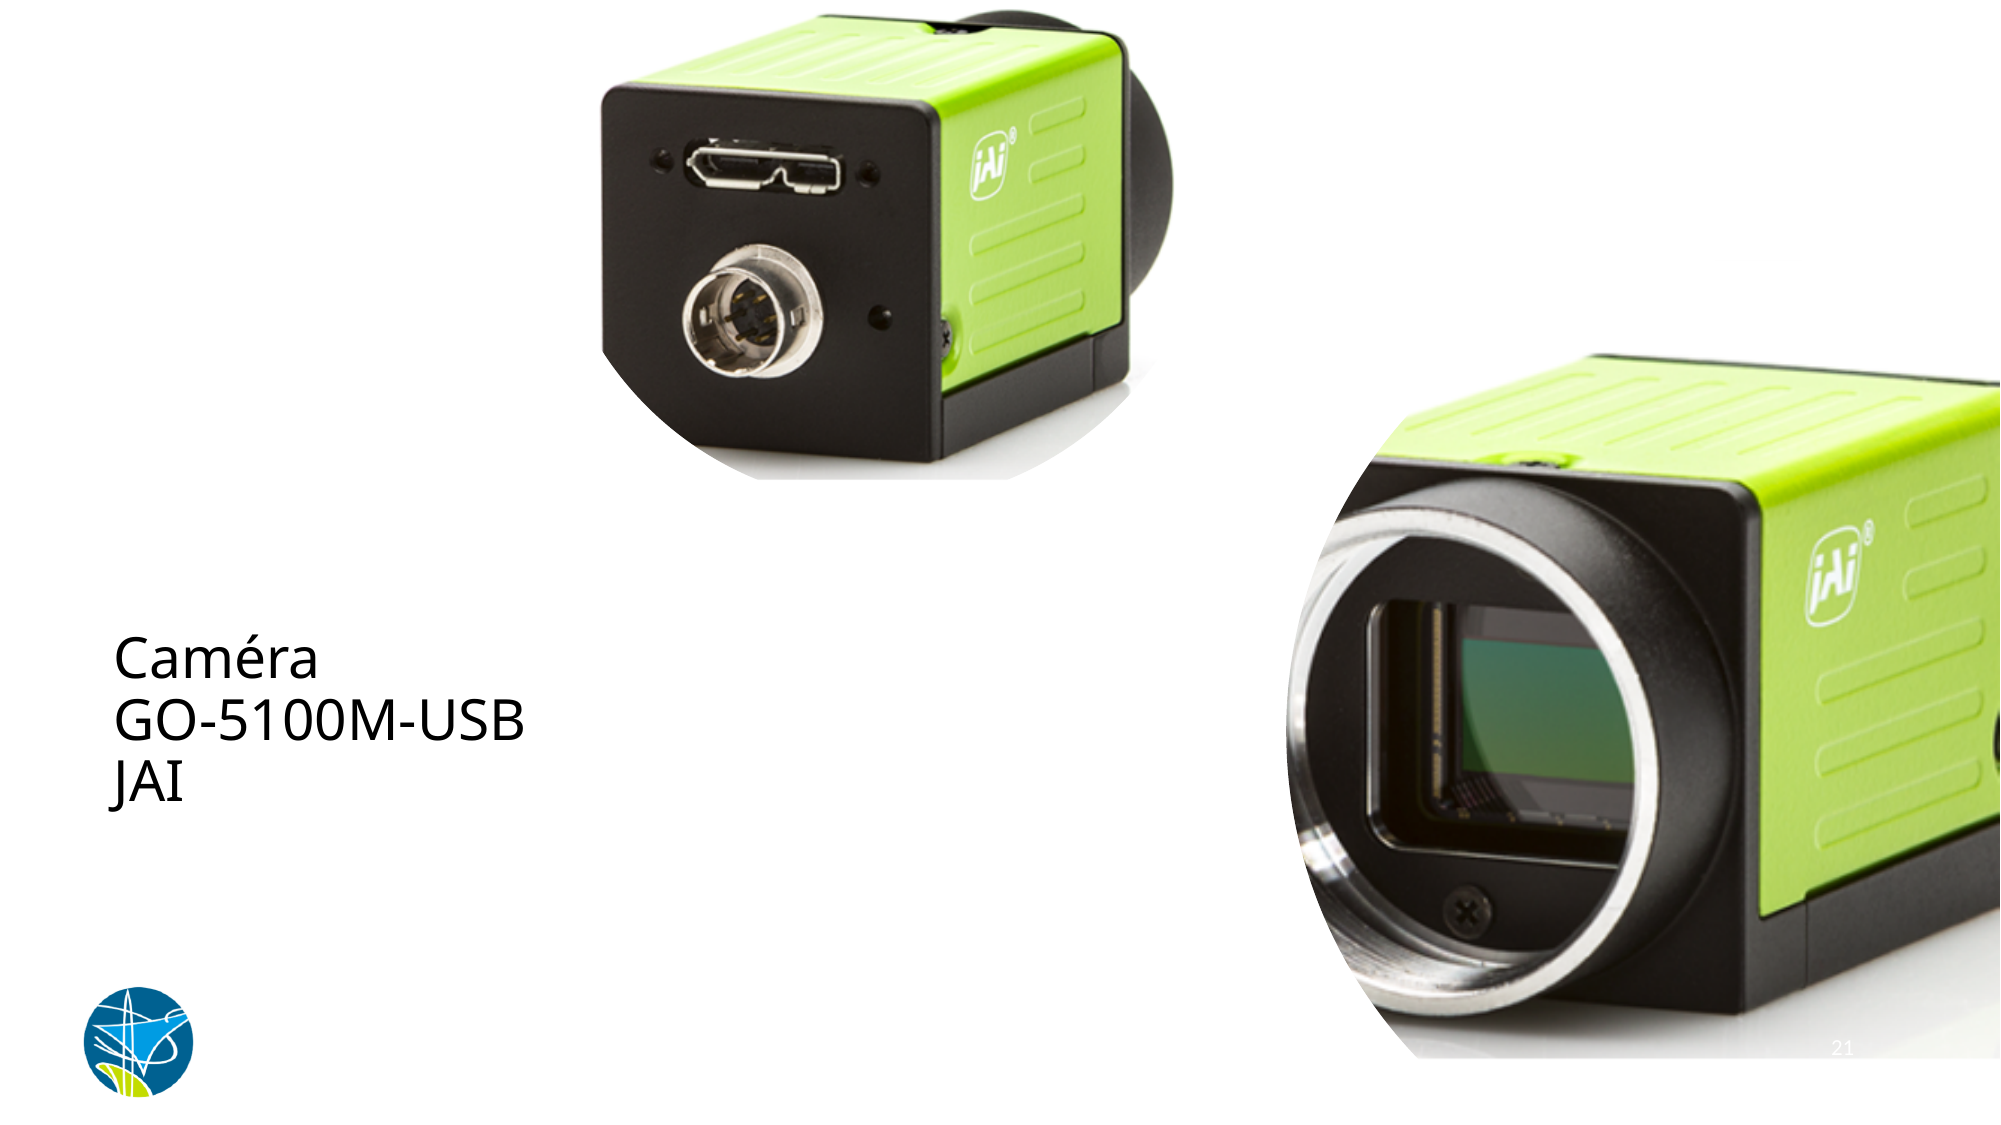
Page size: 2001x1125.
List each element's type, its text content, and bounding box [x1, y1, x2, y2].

title Caméra GO-5100M-USB JAI [98, 622, 666, 890]
picture [549, 0, 1216, 504]
picture [1286, 259, 2000, 1125]
picture [65, 983, 209, 1104]
